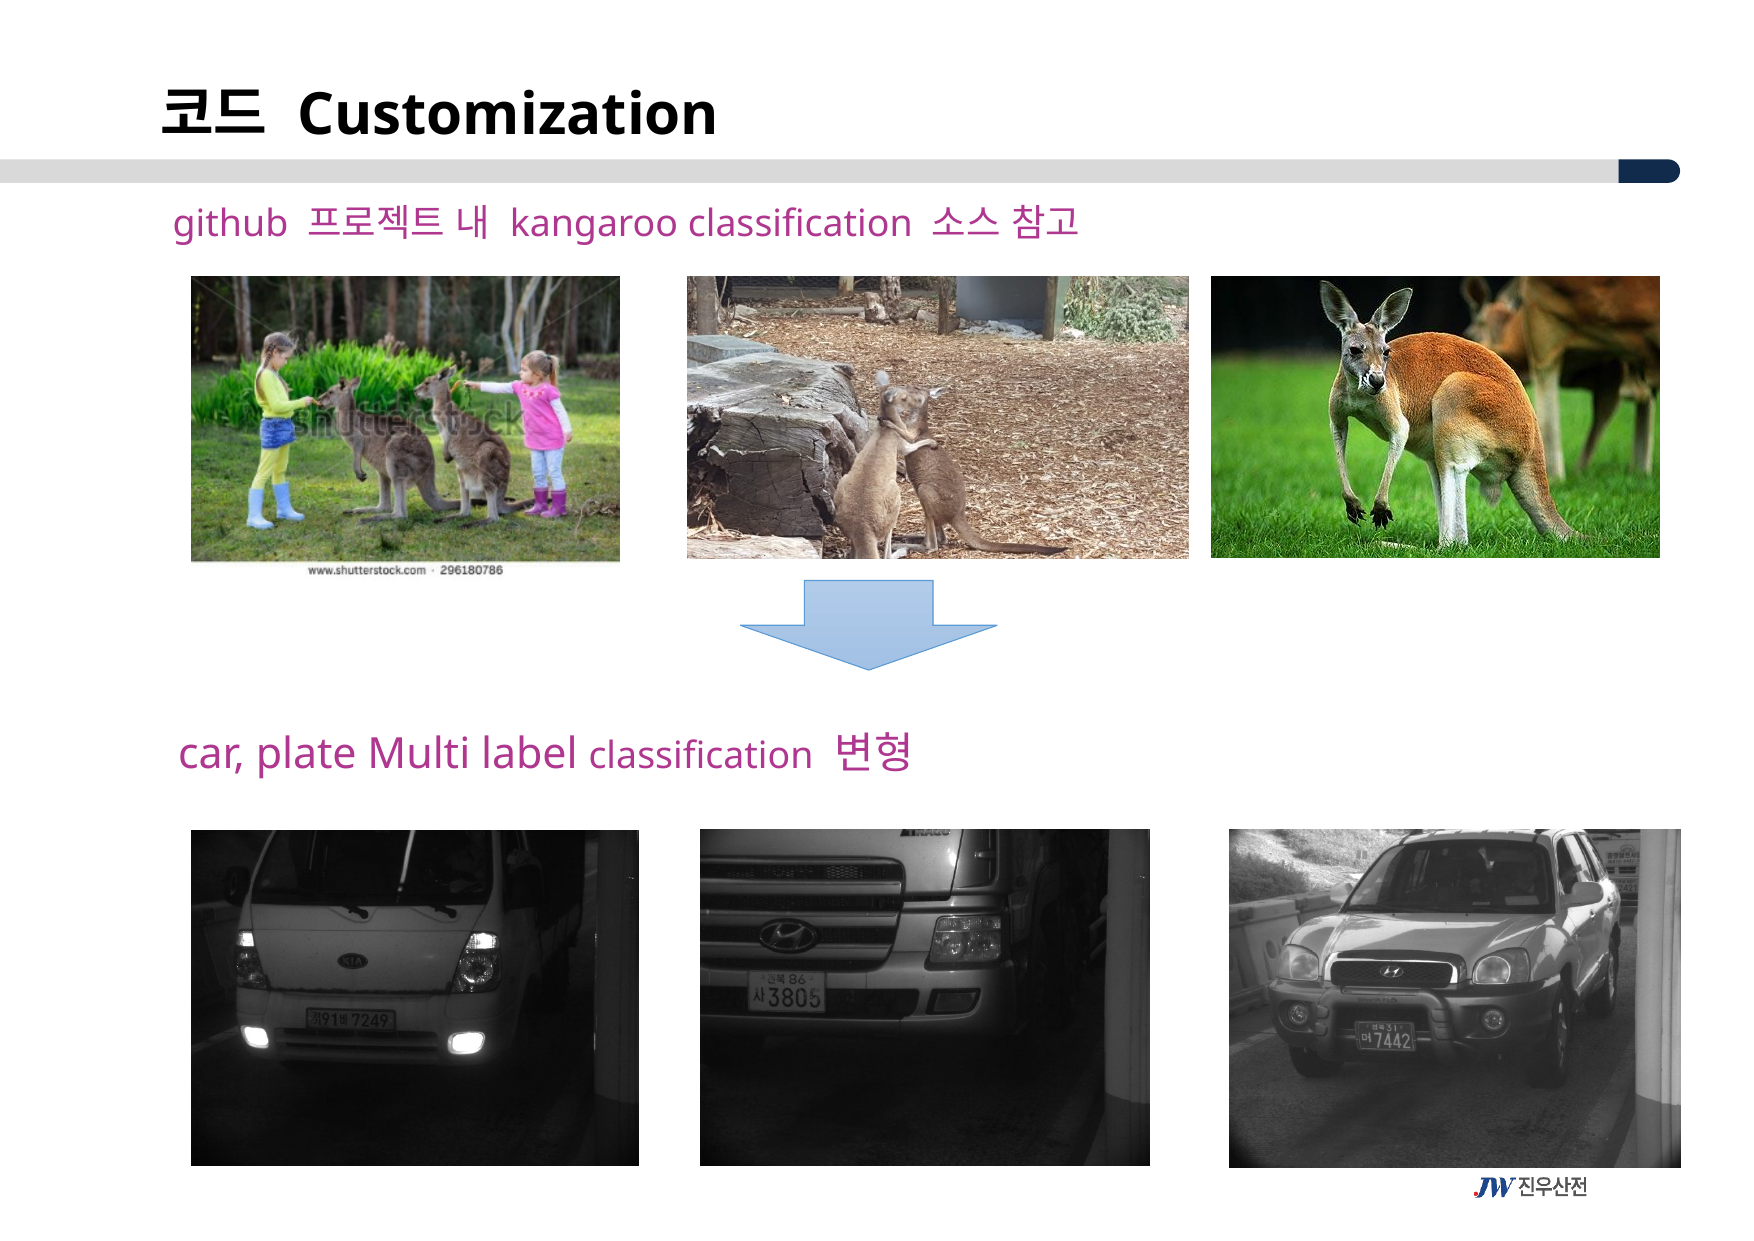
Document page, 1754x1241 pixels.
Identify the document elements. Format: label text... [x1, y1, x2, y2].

text_box car, plate Multi label classification 변형 [163, 717, 929, 784]
picture [1465, 1172, 1596, 1203]
text_box 코드 Customization [145, 68, 734, 154]
text_box [740, 579, 998, 671]
picture [191, 276, 620, 581]
picture [1229, 829, 1681, 1168]
text_box github 프로젝트 내 kangaroo classification 소스 참고 [157, 192, 1096, 252]
picture [191, 830, 639, 1166]
picture [1211, 276, 1660, 558]
picture [686, 276, 1189, 559]
picture [700, 829, 1150, 1166]
